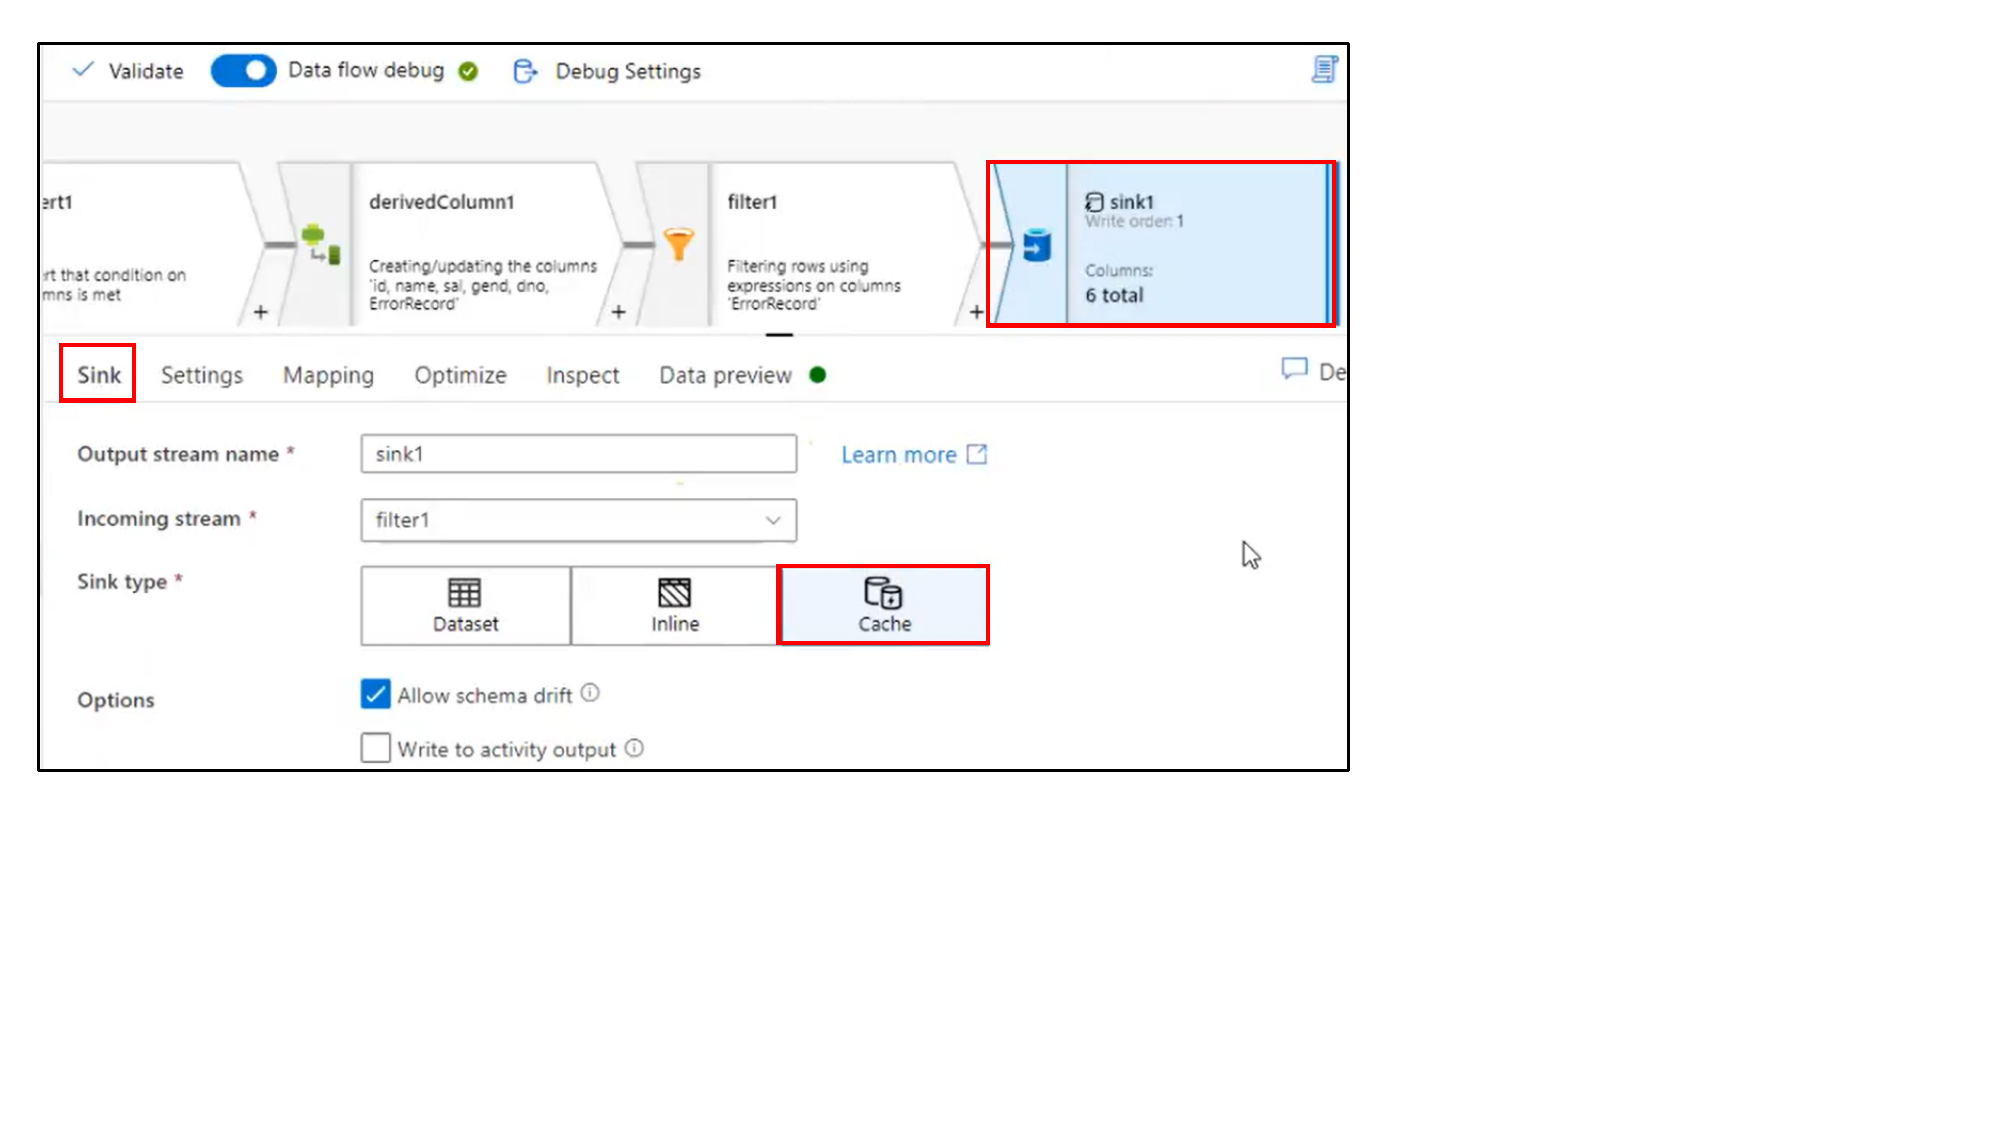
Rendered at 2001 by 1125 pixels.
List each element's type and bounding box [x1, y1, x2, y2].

picture [39, 44, 1348, 770]
